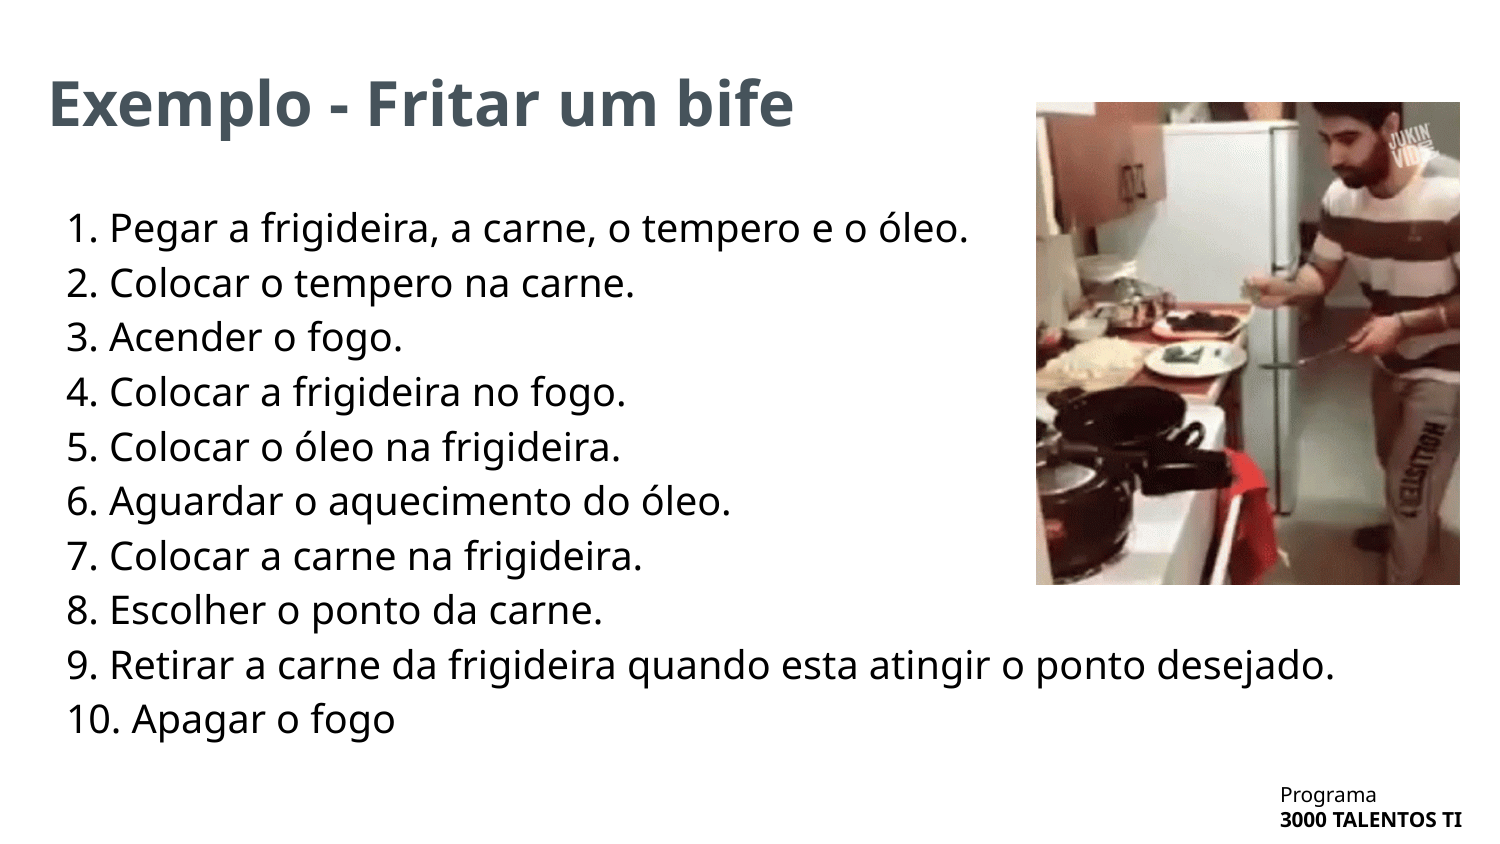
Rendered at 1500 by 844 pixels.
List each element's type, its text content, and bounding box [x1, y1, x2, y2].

picture [1036, 102, 1460, 586]
title Exemplo - Fritar um bife [33, 20, 1318, 182]
subtitle 1. Pegar a frigideira, a carne, o tempero e o óleo. ​ 2. Colocar o tempero na carne. ​ 3. Acender o fogo. ​ 4. Colocar a frigideira no fogo. ​ 5. Colocar o óleo na frigideira. ​ 6. Aguardar o aquecimento do óleo. ​ 7. Colocar a carne na frigideira. ​ 8. Escolher o ponto da carne. ​ 9. Retirar a carne da frigideira quando esta atingir o ponto desejado. ​ 10. Apagar o fogo [51, 182, 1420, 778]
